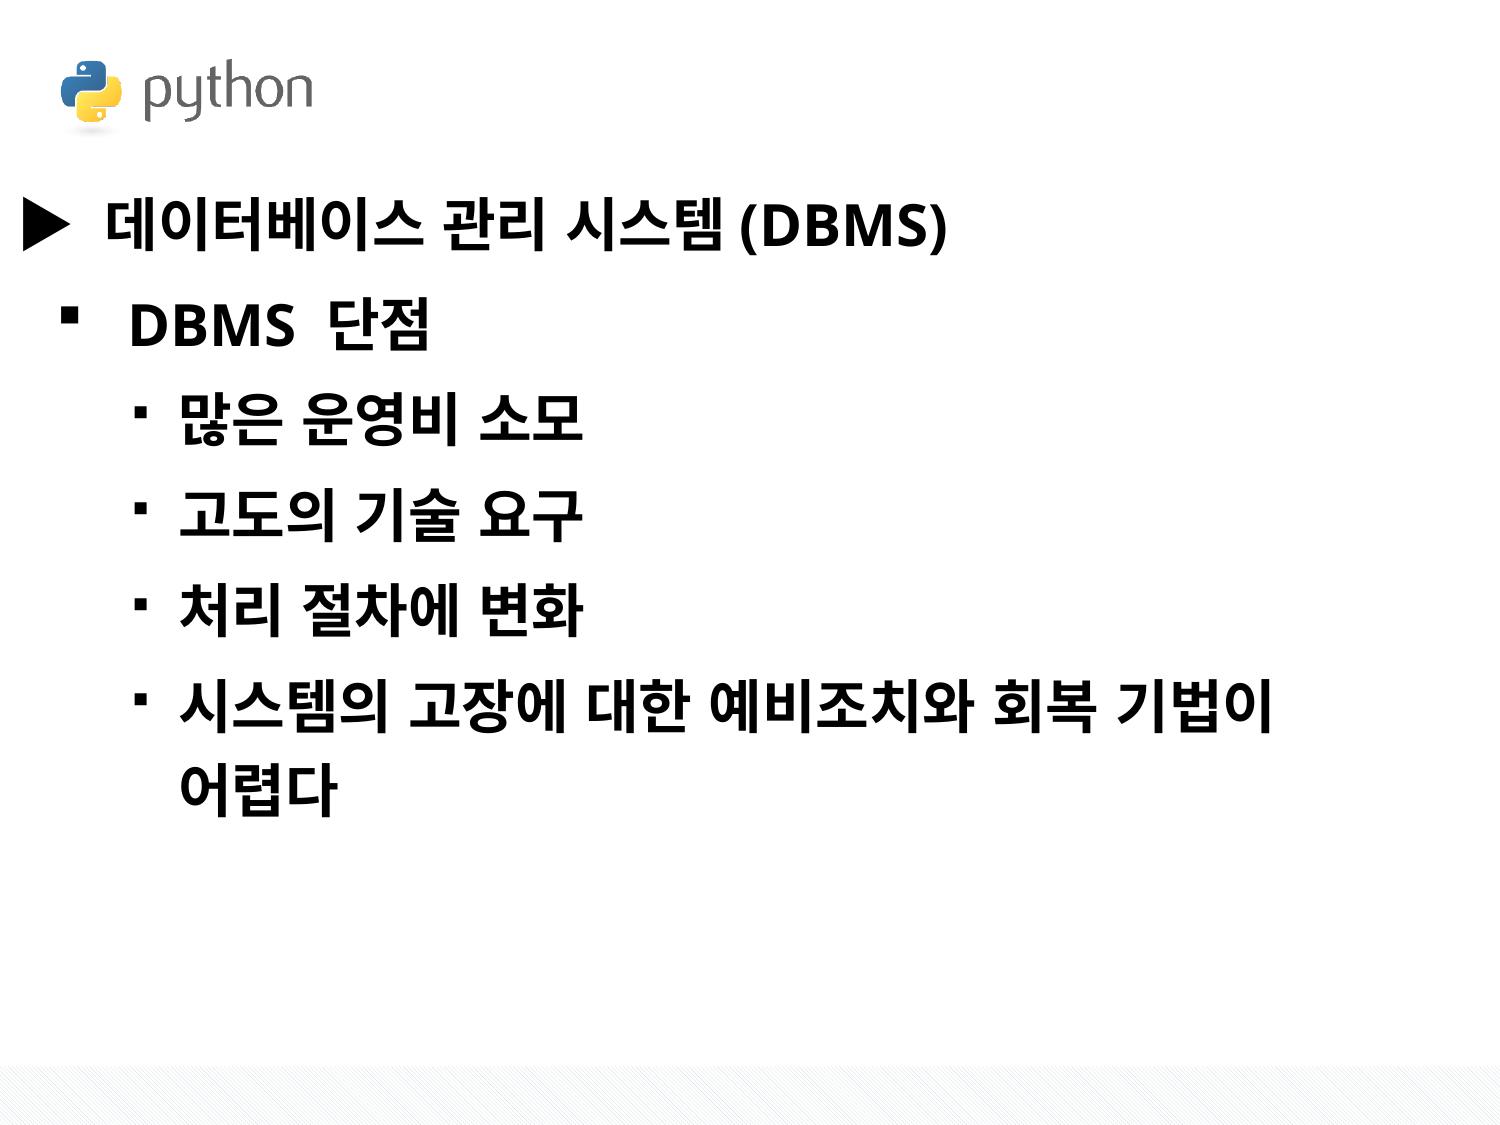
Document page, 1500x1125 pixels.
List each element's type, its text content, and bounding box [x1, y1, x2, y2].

list ▶ 데이터베이스 관리 시스템(DBMS) [0, 180, 1500, 1043]
text_box DBMS 단점 많은 운영비 소모 고도의 기술 요구 처리 절차에 변화 시스템의 고장에 대한 예비조치와 회복 기법이 어렵다 [41, 266, 1459, 1125]
picture [17, 42, 349, 155]
